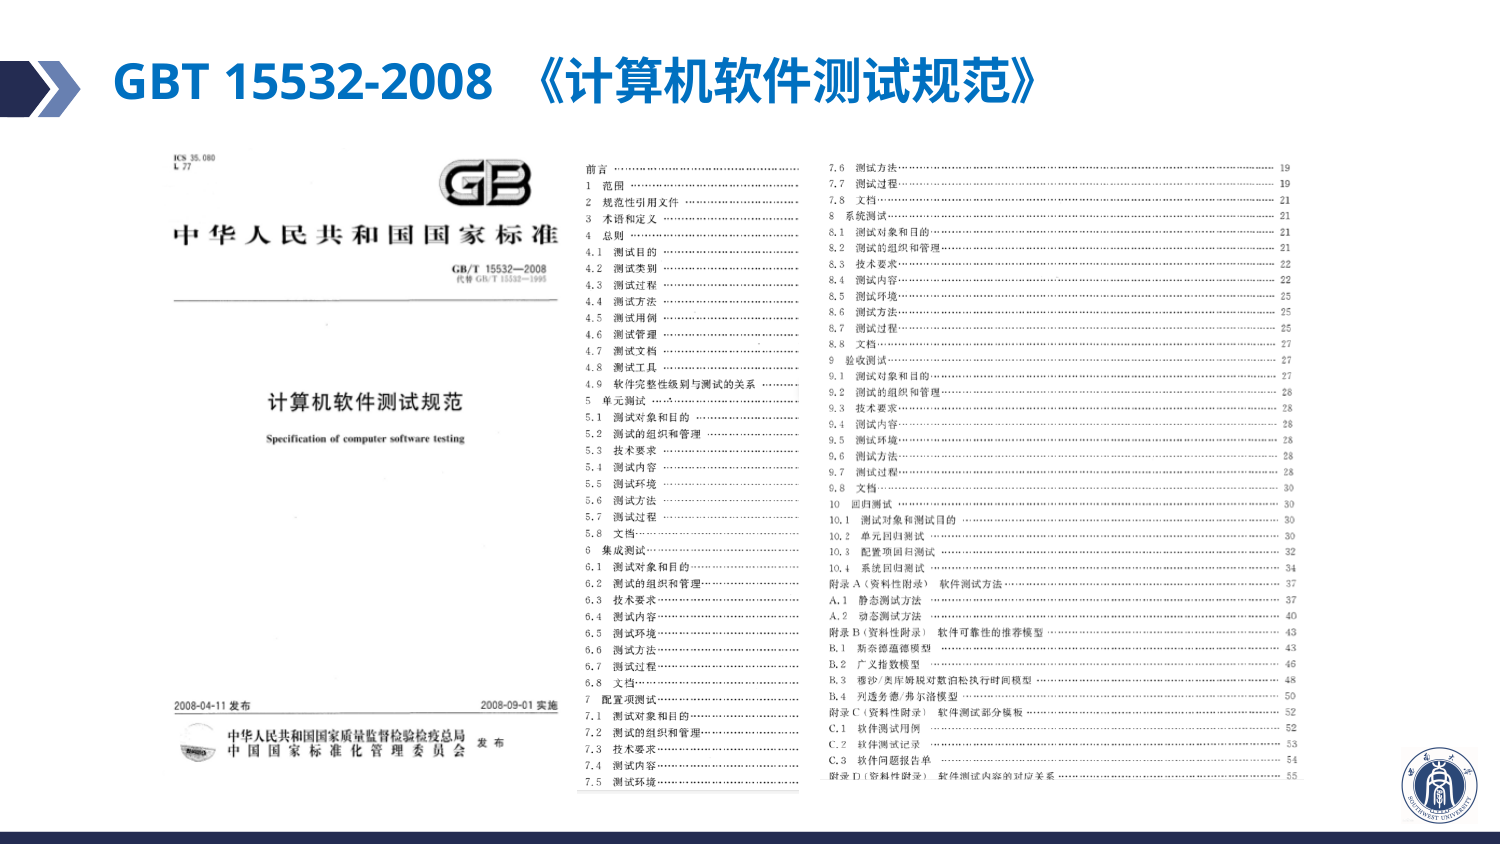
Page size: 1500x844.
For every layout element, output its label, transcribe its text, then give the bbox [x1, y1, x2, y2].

title GBT 15532-2008 《计算机软件测试规范》 [86, 49, 1360, 119]
picture [577, 159, 799, 794]
picture [162, 148, 565, 778]
picture [1401, 747, 1478, 824]
picture [820, 159, 1304, 780]
